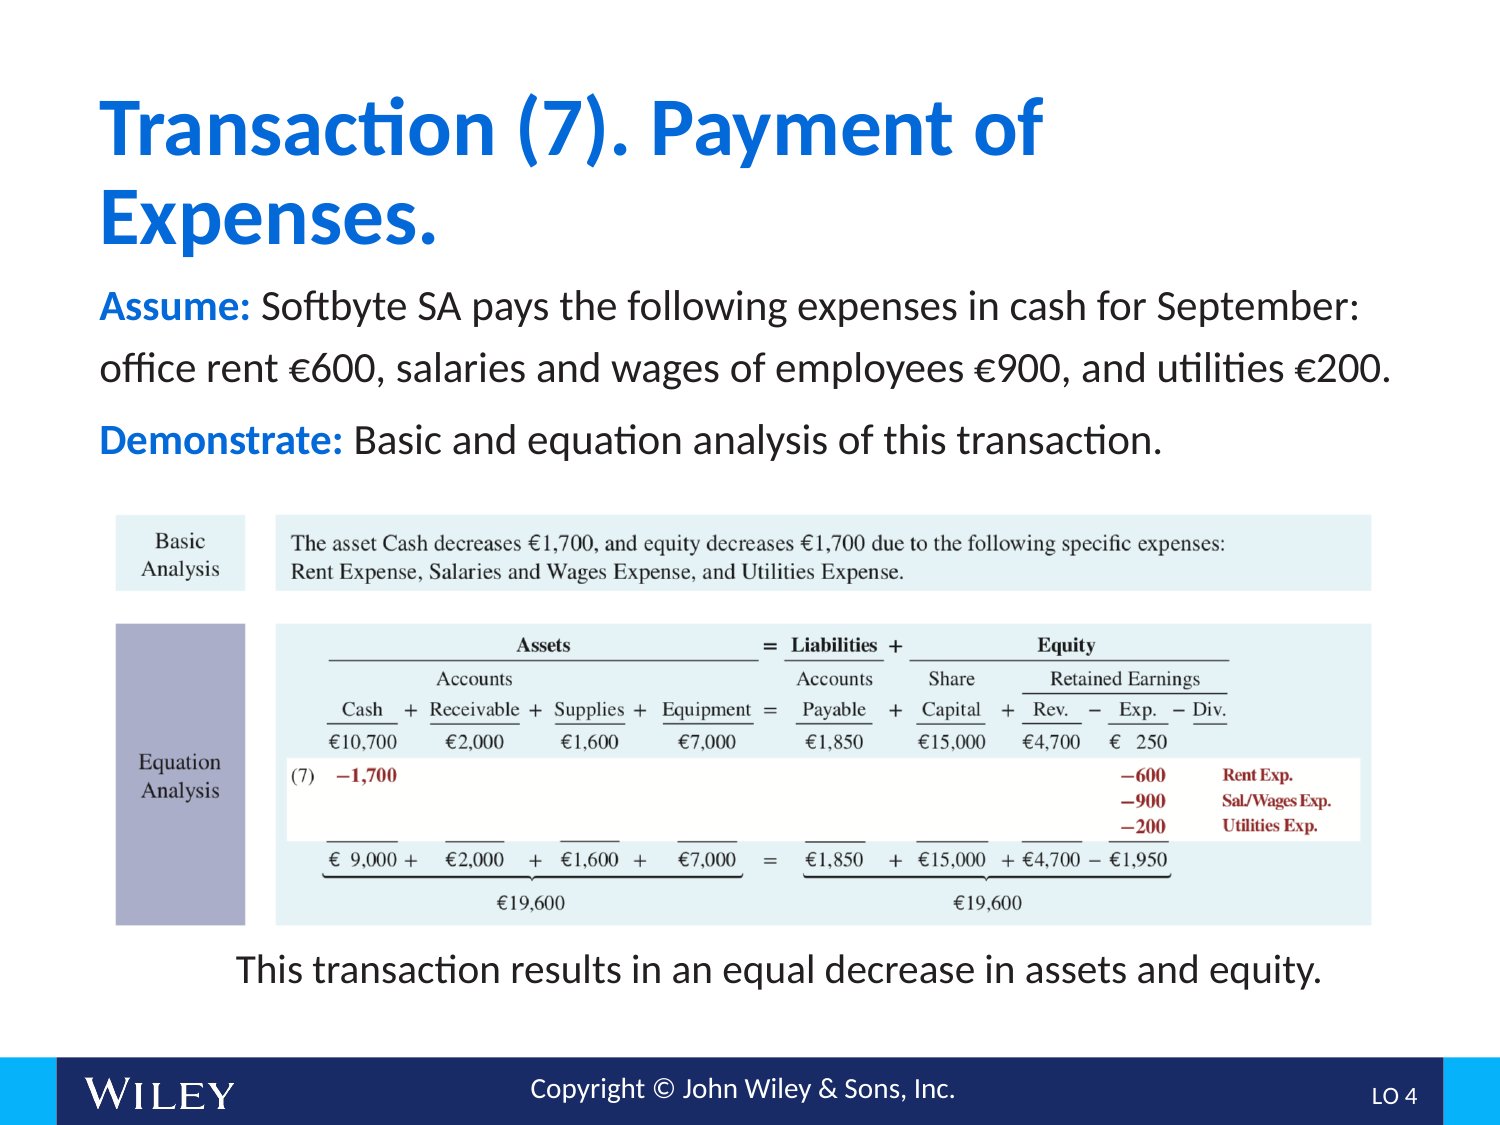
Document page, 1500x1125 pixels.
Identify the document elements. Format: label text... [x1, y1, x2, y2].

list L O 4 [1309, 1065, 1433, 1125]
list This transaction results in an equal decrease in assets and equity. [220, 935, 1420, 1000]
picture [106, 504, 1381, 933]
list Assume: Softbyte SA pays the following expenses in cash for September: office rent €600, salaries and wages of employees €900, and utilities €200. Demonstrate: Basic and equation analysis of this transaction. [84, 259, 1416, 518]
title Transaction (7). Payment of Expenses. [84, 75, 1416, 215]
